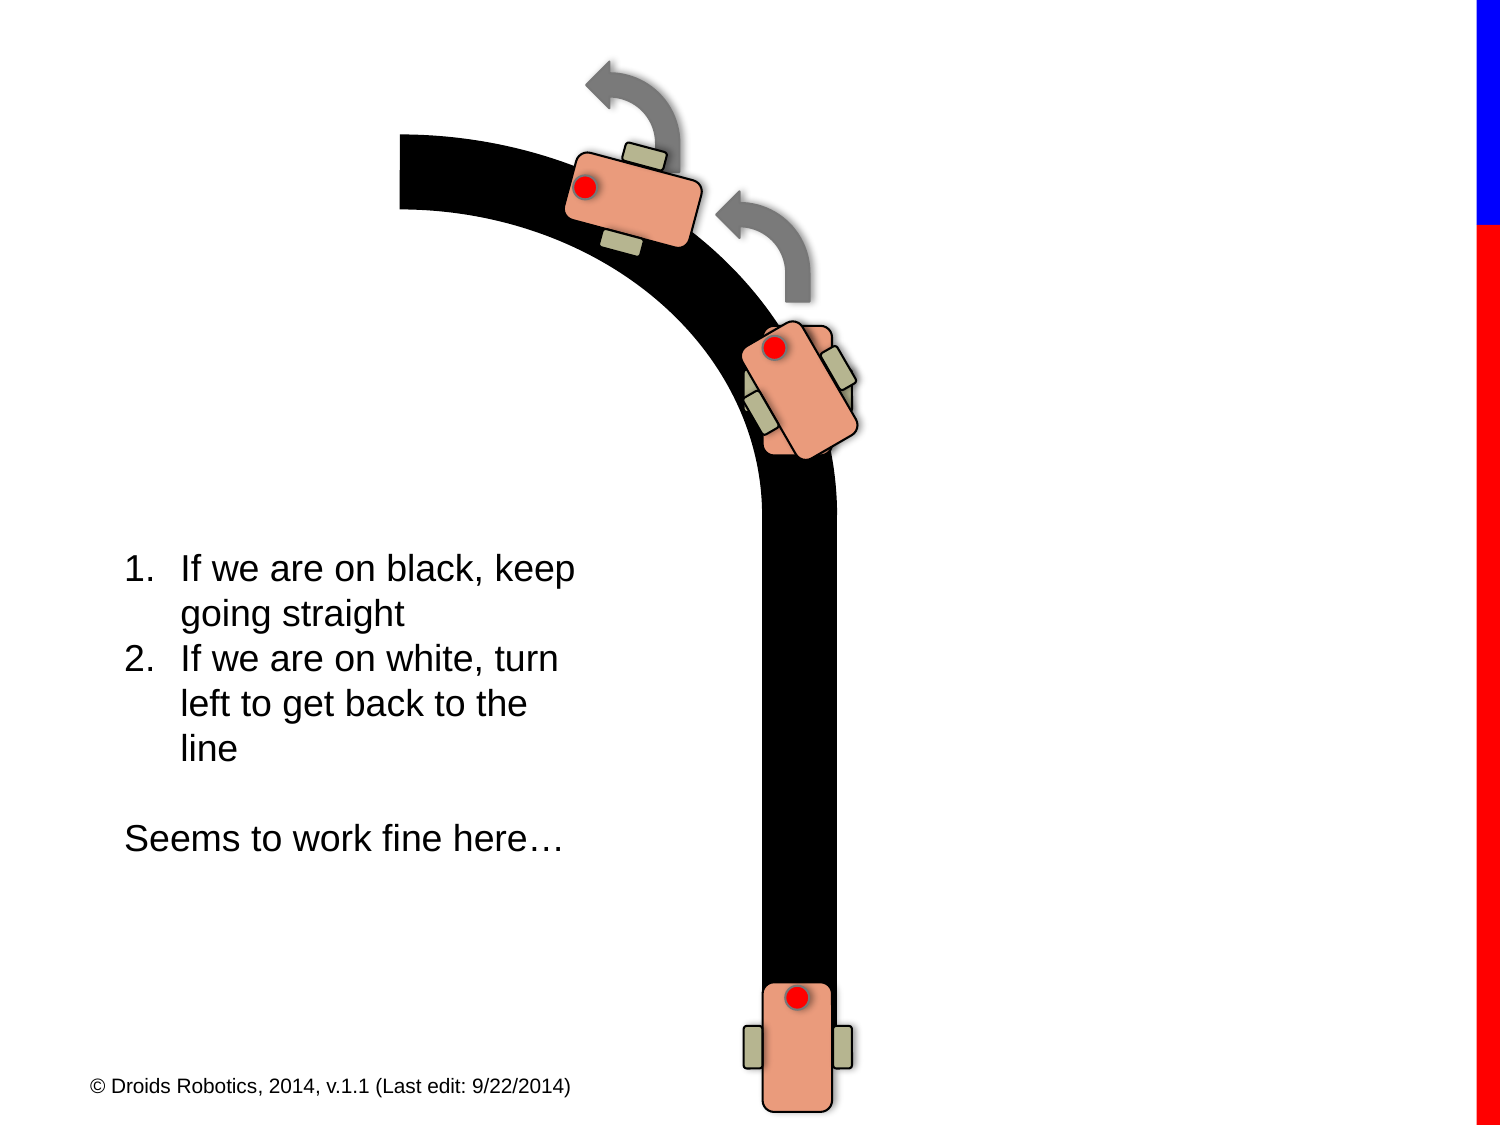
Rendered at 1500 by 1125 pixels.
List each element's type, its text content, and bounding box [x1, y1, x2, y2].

footer © Droids Robotics, 2014, v.1.1 (Last edit: 9/22/2014) [75, 1065, 638, 1112]
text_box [744, 324, 855, 456]
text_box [578, 134, 688, 265]
text_box [715, 190, 811, 303]
text_box [399, 169, 802, 516]
text_box [585, 60, 679, 129]
text_box If we are on black, keep going straight If we are on white, turn left to get back to the line Seems to work fine here… [109, 536, 600, 867]
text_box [743, 981, 853, 1113]
